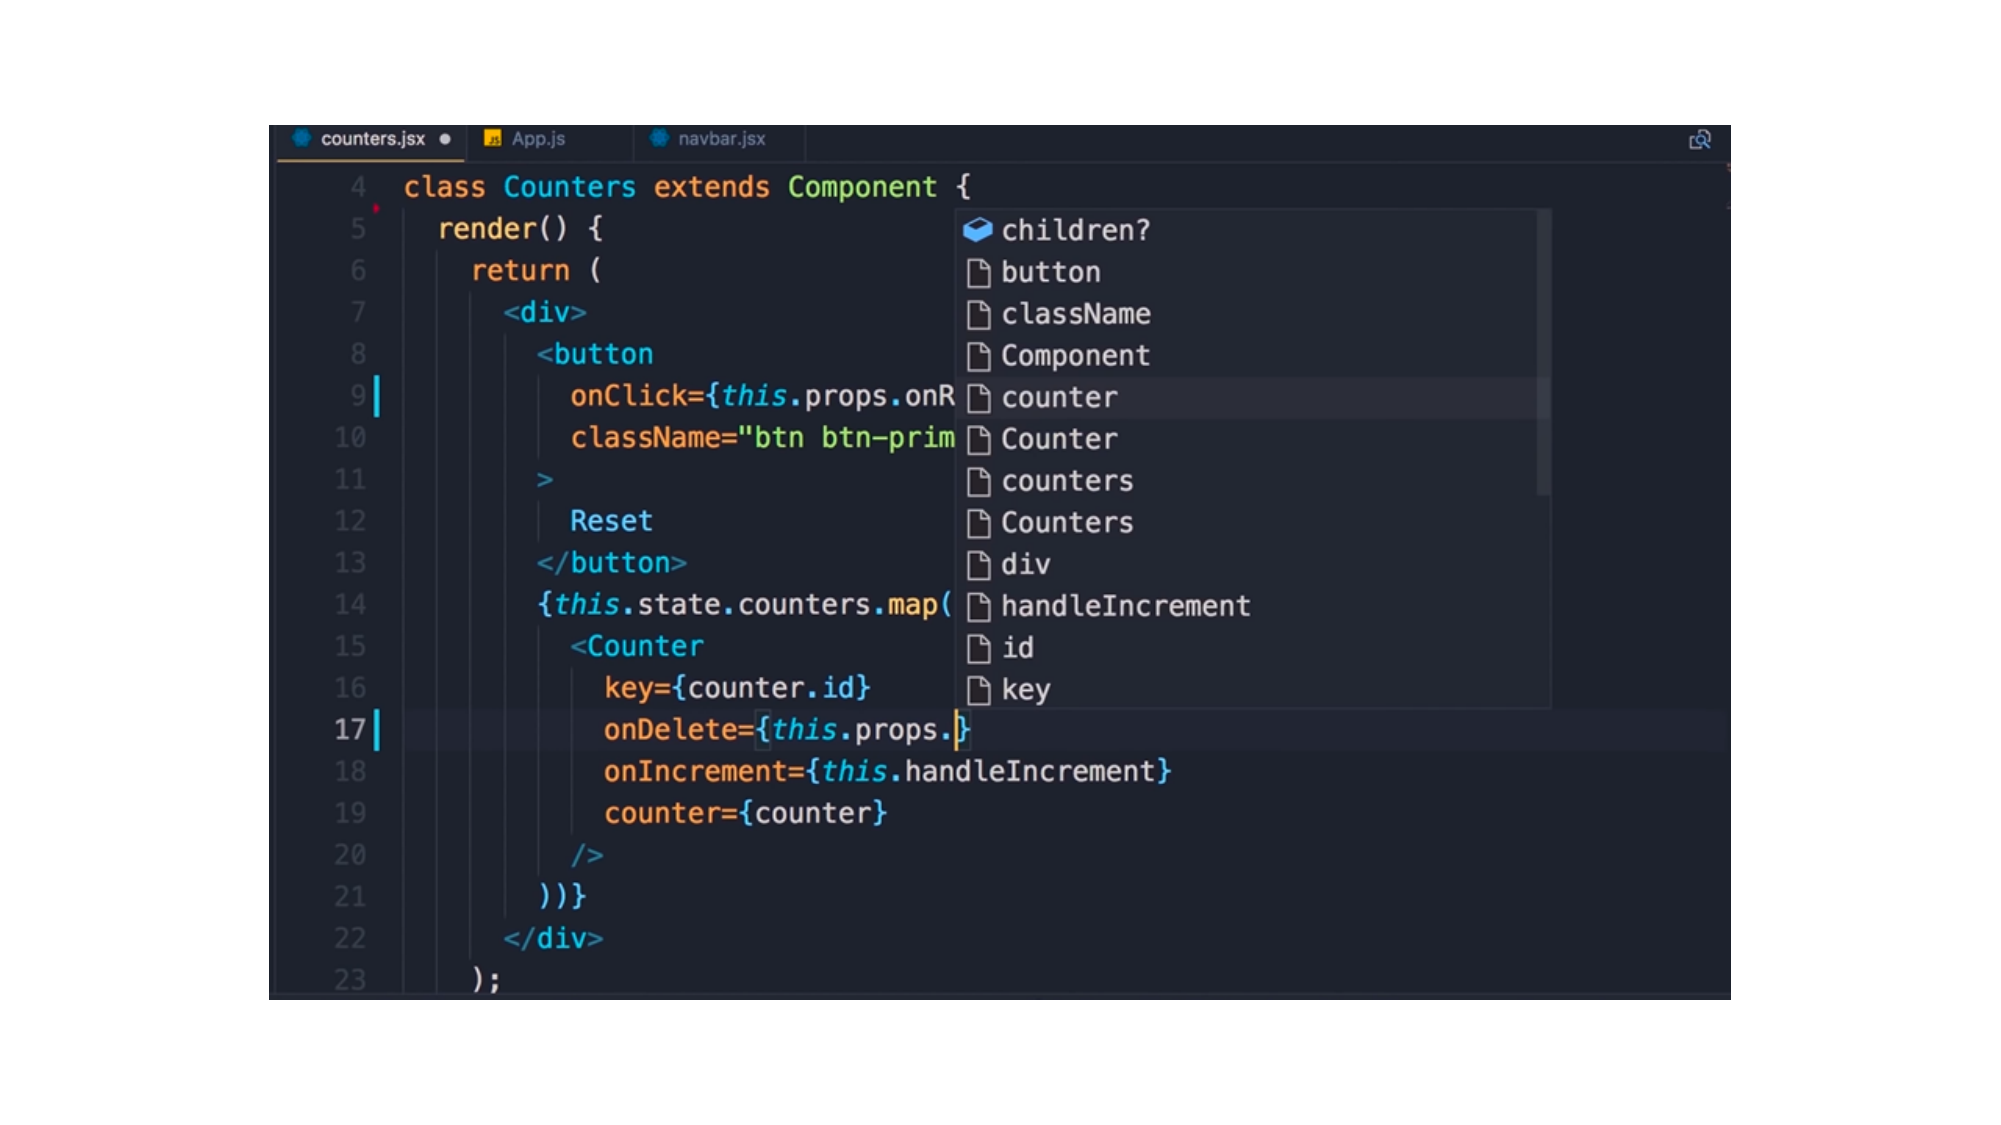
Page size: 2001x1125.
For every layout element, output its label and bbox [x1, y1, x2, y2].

picture [269, 125, 1731, 1000]
